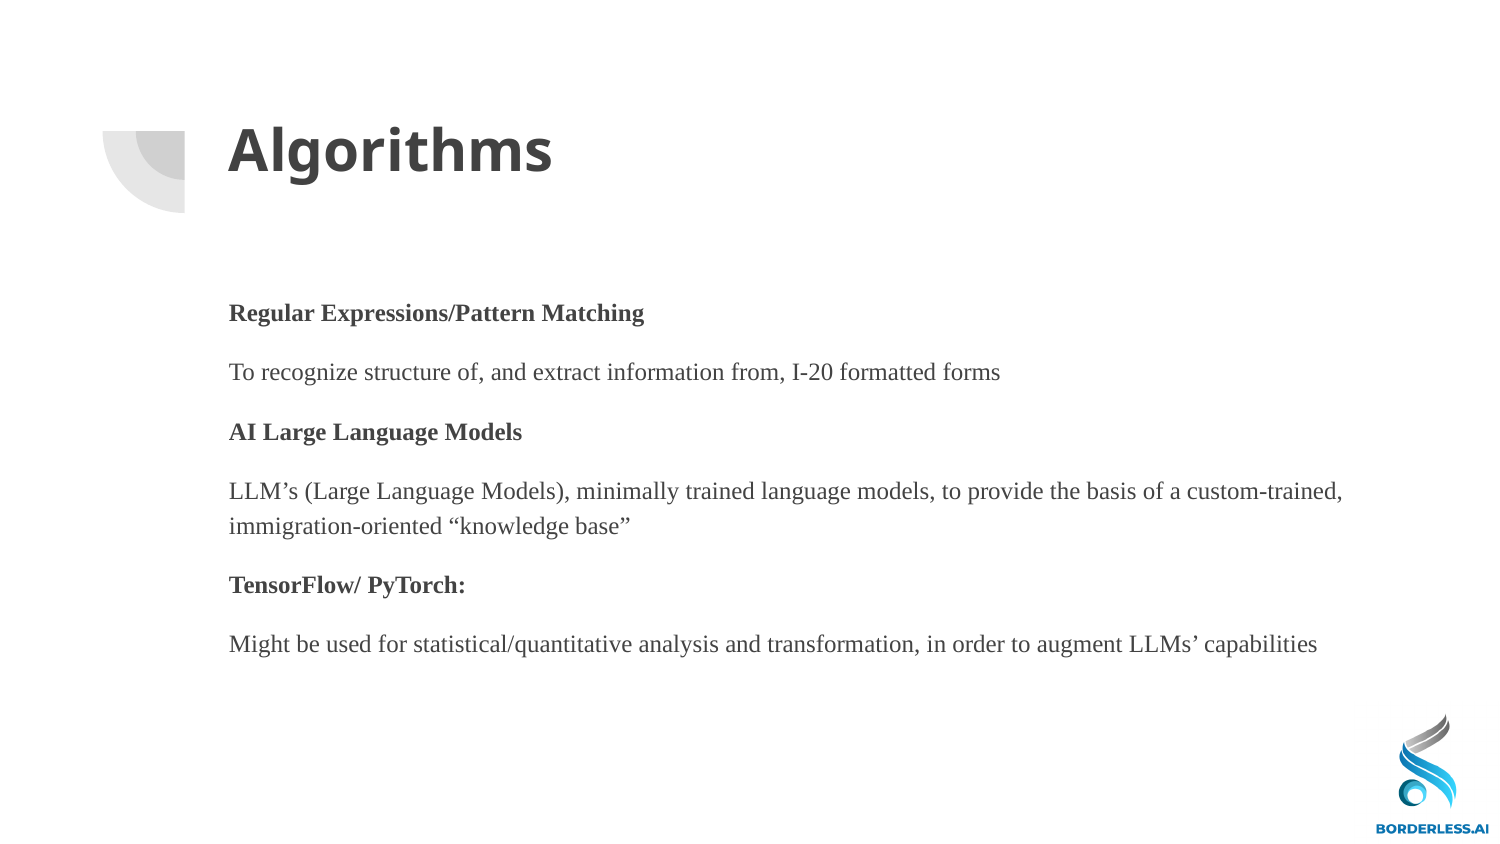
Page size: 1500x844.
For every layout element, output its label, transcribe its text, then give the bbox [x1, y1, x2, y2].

title Algorithms [213, 98, 1368, 263]
picture [1354, 701, 1500, 844]
list Regular Expressions/Pattern Matching To recognize structure of, and extract information from, I-20 formatted forms AI Large Language Models LLM’s (Large Language Models), minimally trained language models, to provide the basis of a custom-trained, immigration-oriented “knowledge base” TensorFlow/ PyTorch: Might be used for statistical/quantitative analysis and transformation, in order to augment LLMs’ capabilities [213, 277, 1368, 782]
